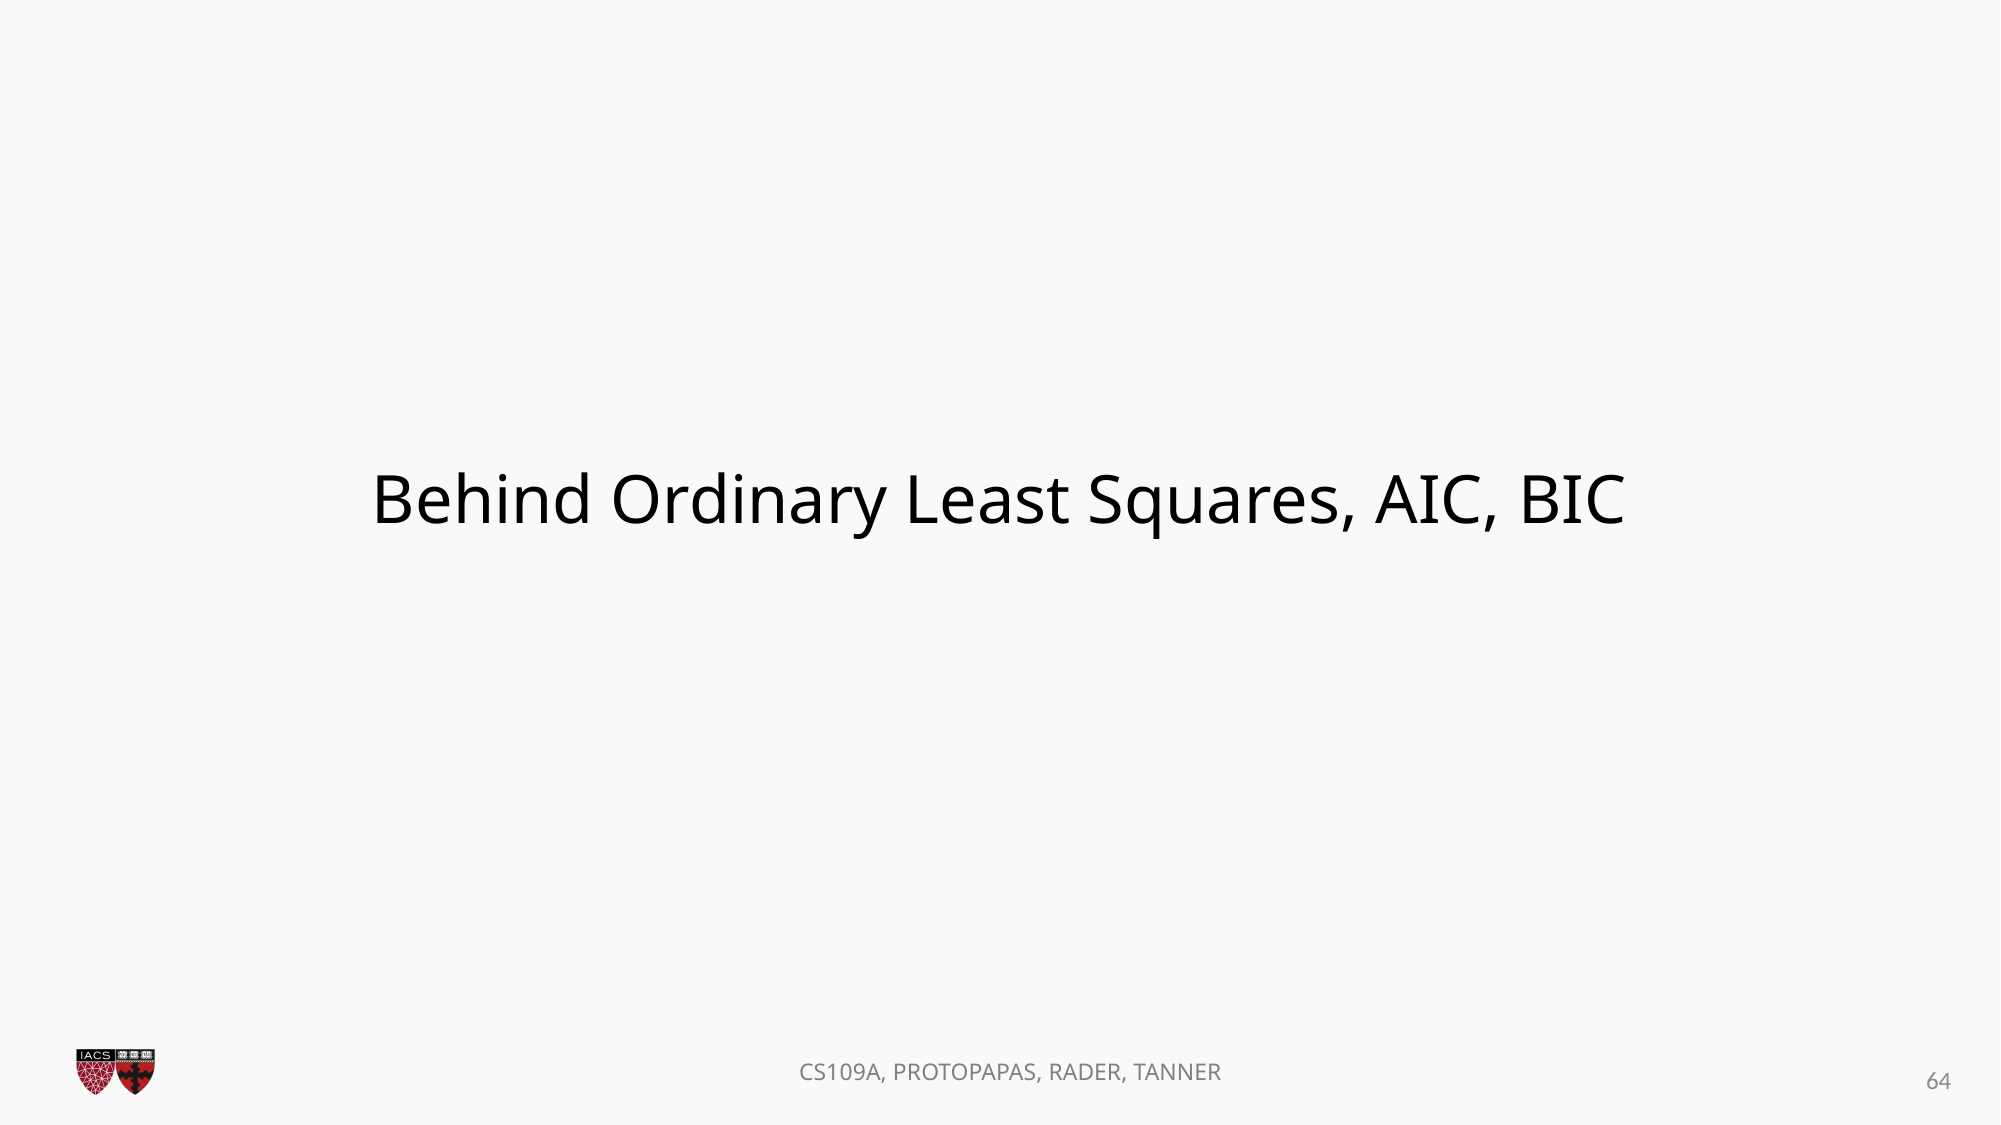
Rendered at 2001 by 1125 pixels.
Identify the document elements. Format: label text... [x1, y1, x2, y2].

title Behind Ordinary Least Squares, AIC, BIC [99, 449, 1900, 576]
slide_number 64 [1500, 1050, 1967, 1110]
picture [75, 1049, 155, 1095]
